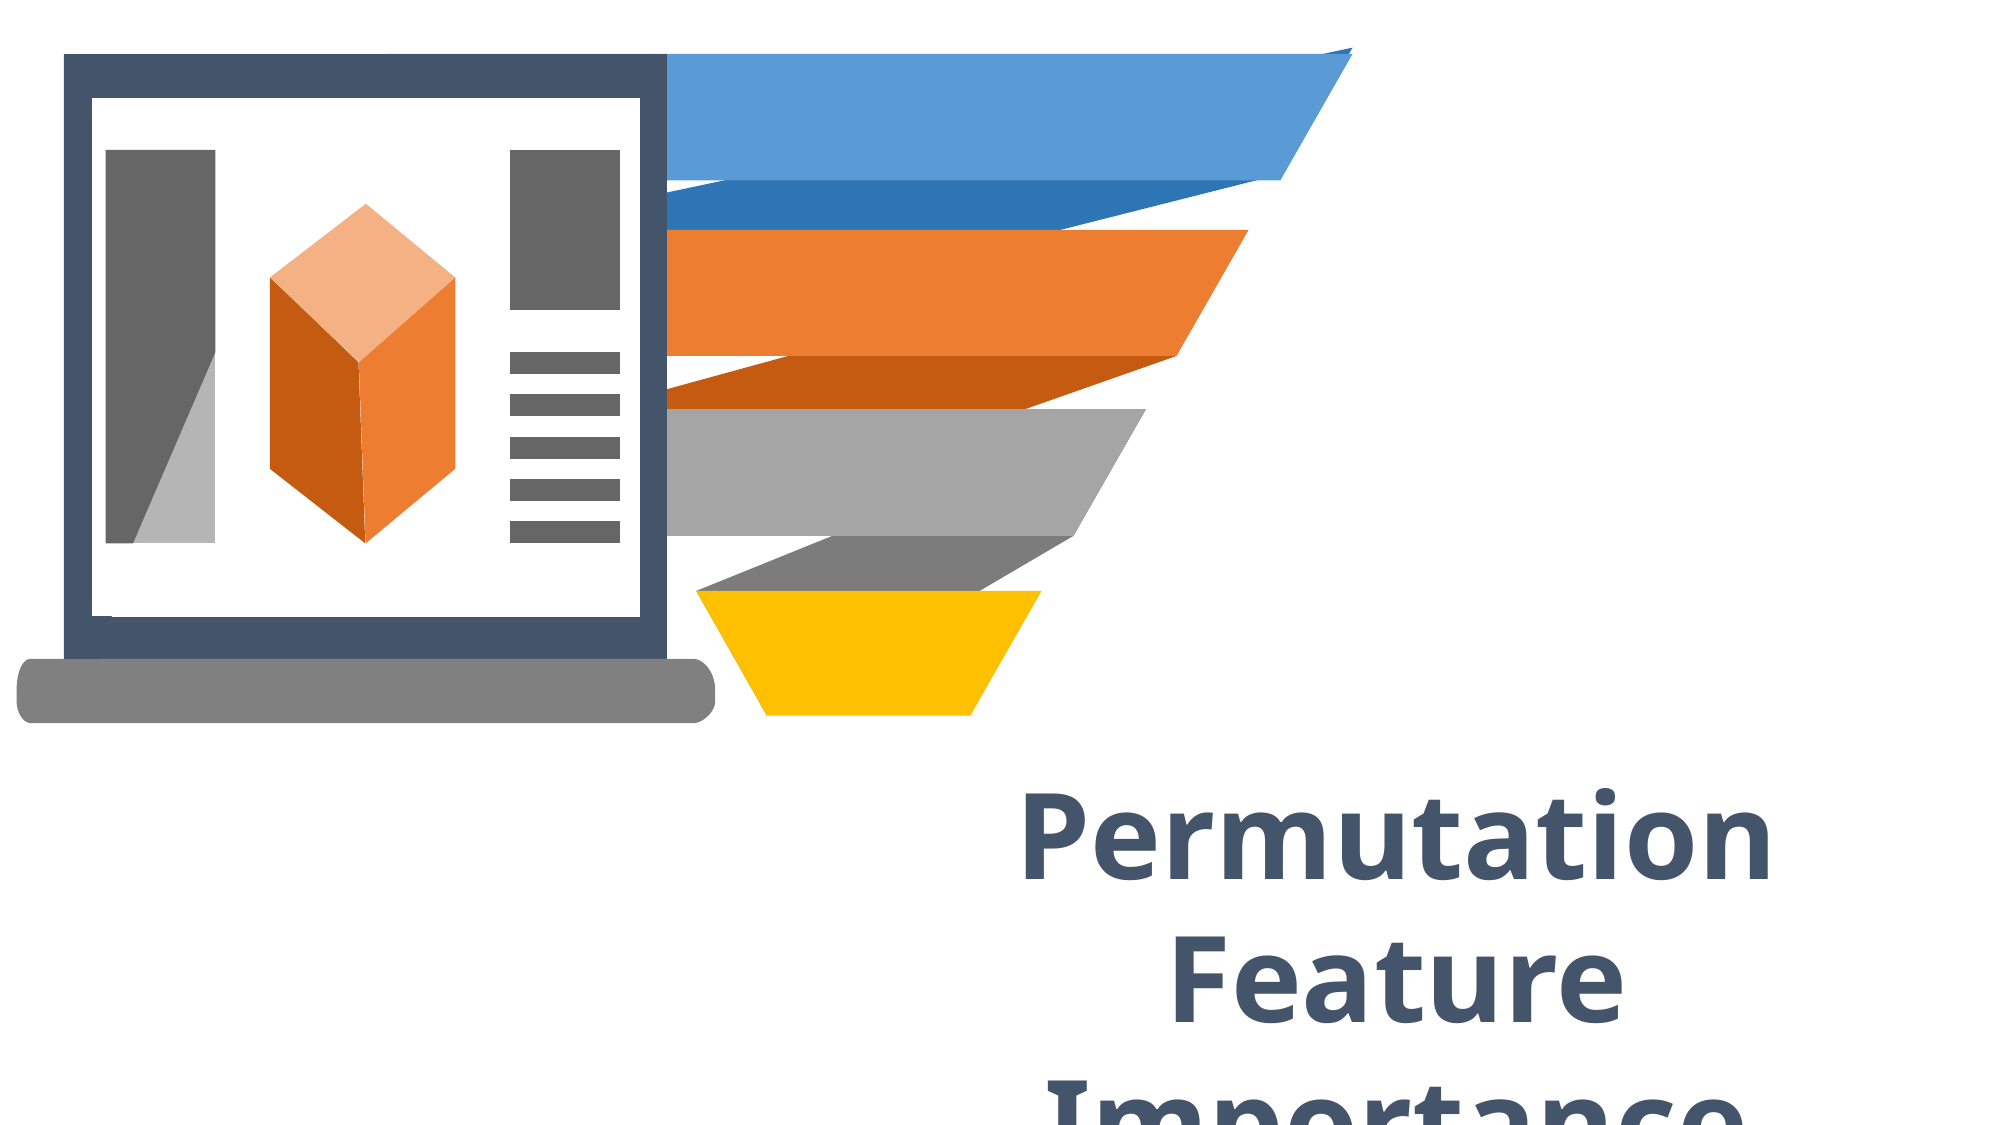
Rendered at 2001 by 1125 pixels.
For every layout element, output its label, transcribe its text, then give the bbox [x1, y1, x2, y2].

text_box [16, 47, 1353, 724]
text_box Permutation Feature Importance [805, 751, 1988, 1125]
